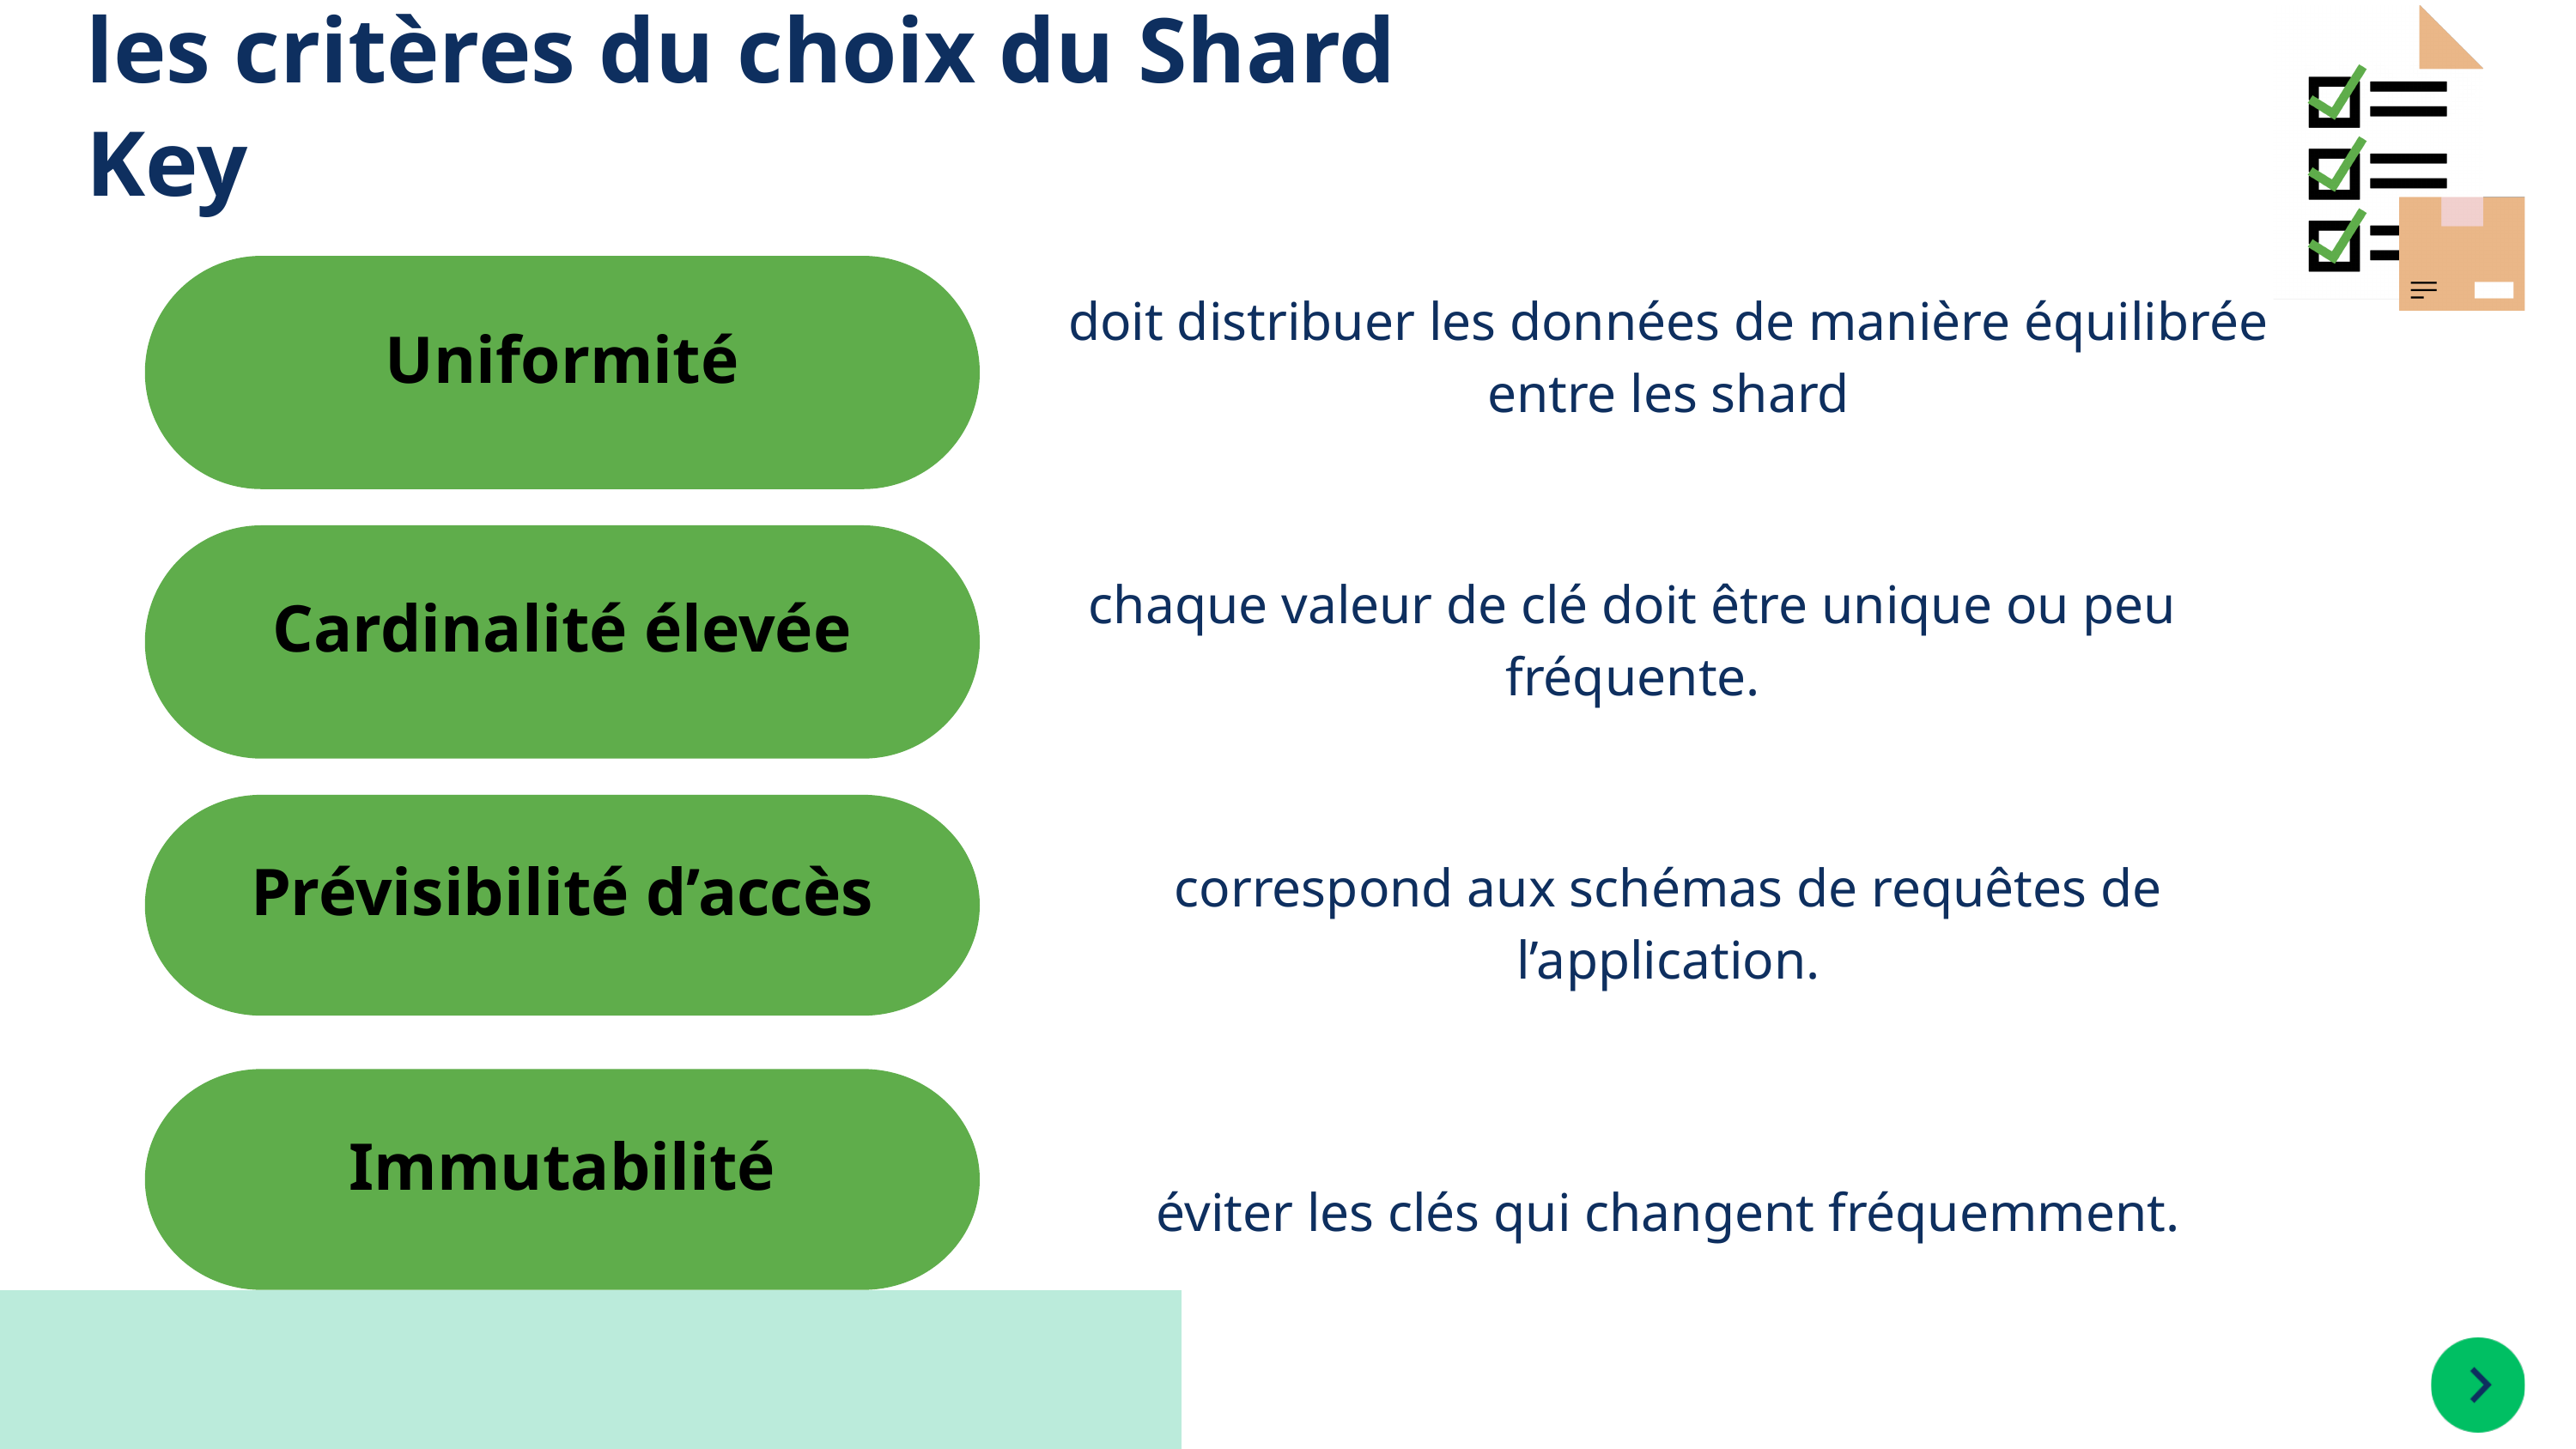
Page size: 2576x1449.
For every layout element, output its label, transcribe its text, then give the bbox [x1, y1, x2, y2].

text_box [2273, 5, 2525, 311]
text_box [0, 1289, 1182, 1449]
text_box chaque valeur de clé doit être unique ou peu fréquente. [1012, 561, 2255, 706]
text_box doit distribuer les données de manière équilibrée entre les shard [1047, 277, 2290, 423]
text_box les critères du choix du Shard Key [86, 0, 1453, 215]
text_box éviter les clés qui changent fréquemment. [1047, 1168, 2290, 1242]
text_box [144, 255, 981, 1290]
text_box correspond aux schémas de requêtes de l’application. [1047, 844, 2290, 990]
text_box [2431, 1337, 2525, 1433]
slide_number 36 [2221, 1357, 2523, 1410]
